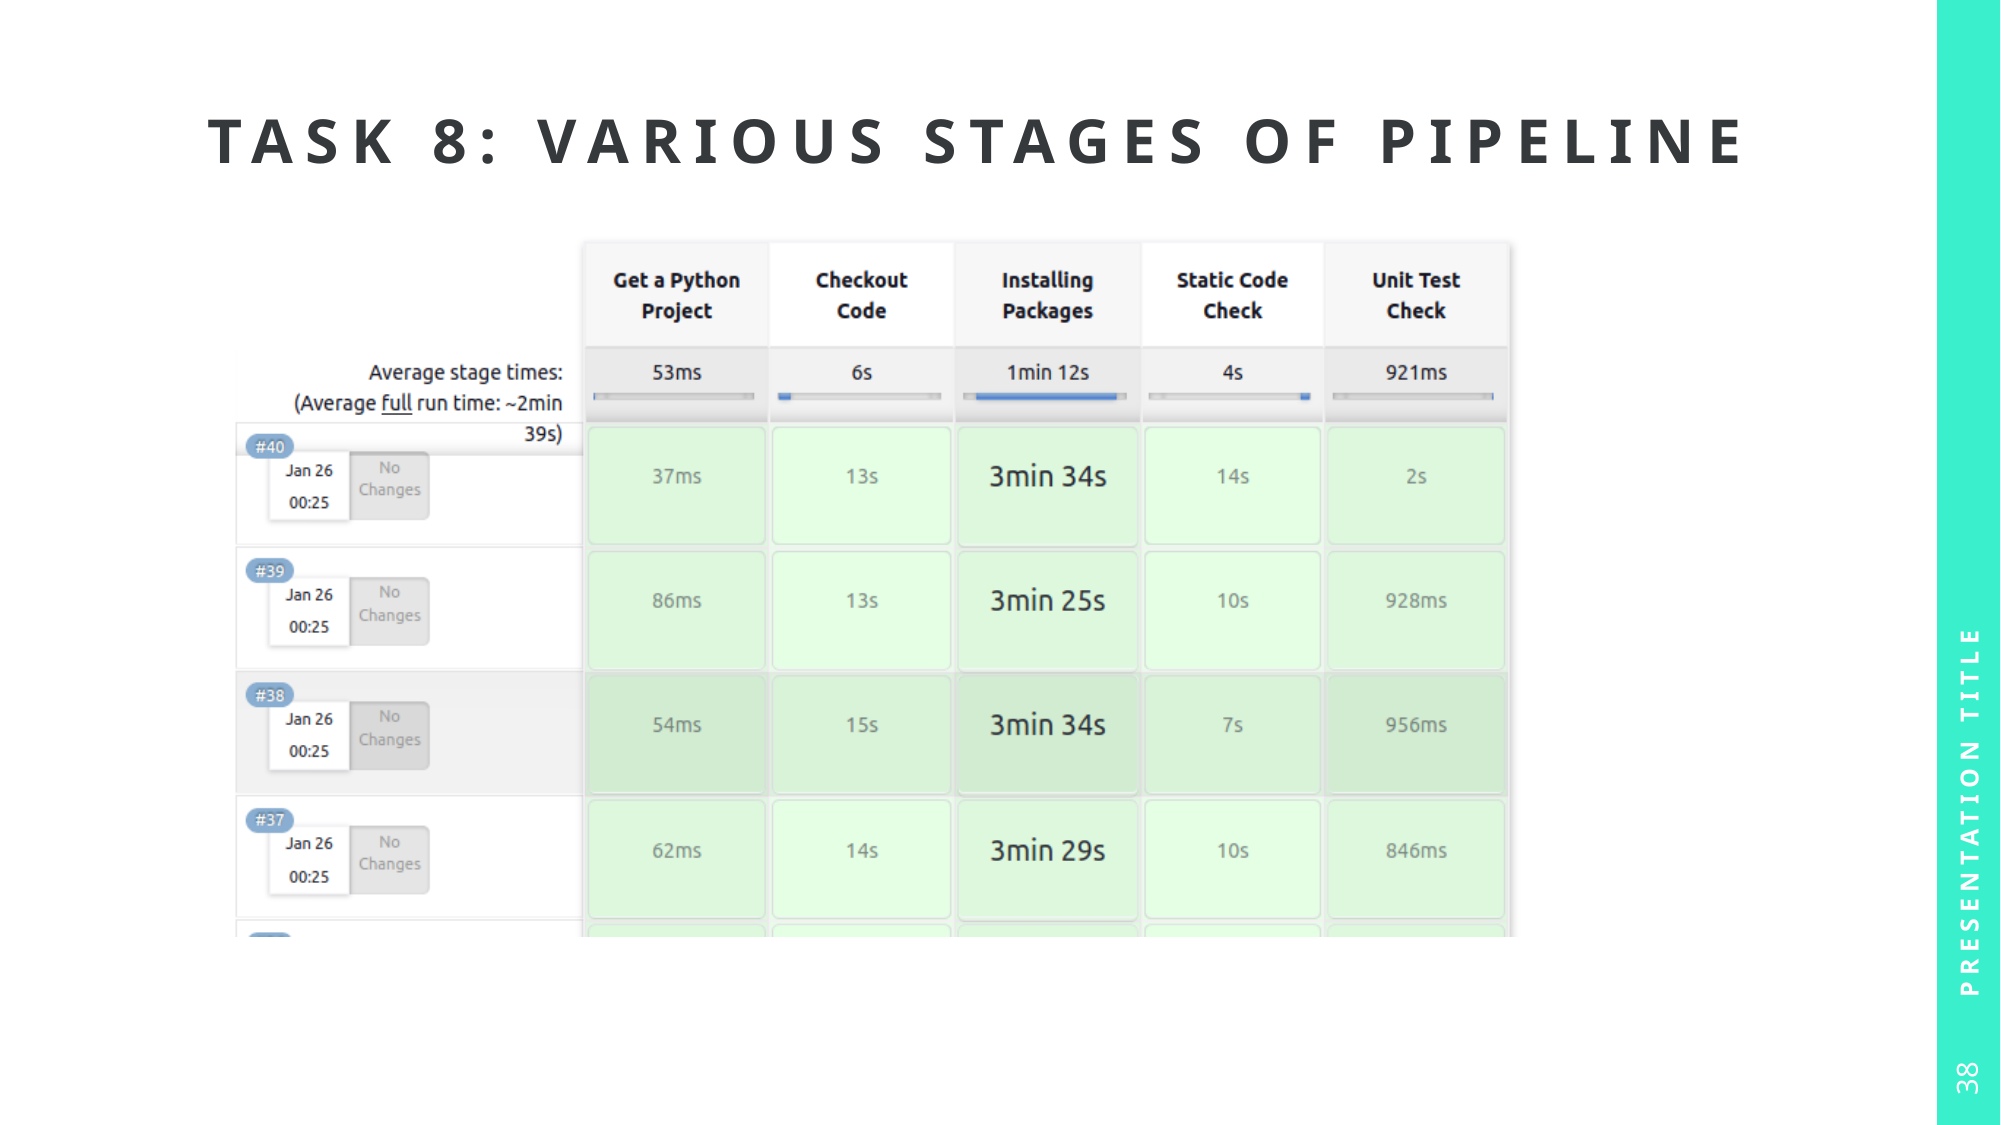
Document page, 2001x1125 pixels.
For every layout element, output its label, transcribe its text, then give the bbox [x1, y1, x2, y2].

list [208, 222, 1542, 937]
footer Presentation Title [1937, 0, 2000, 1032]
title Task 8: Various stages of pipeline [145, 90, 1806, 198]
slide_number 38 [1937, 1032, 2000, 1125]
